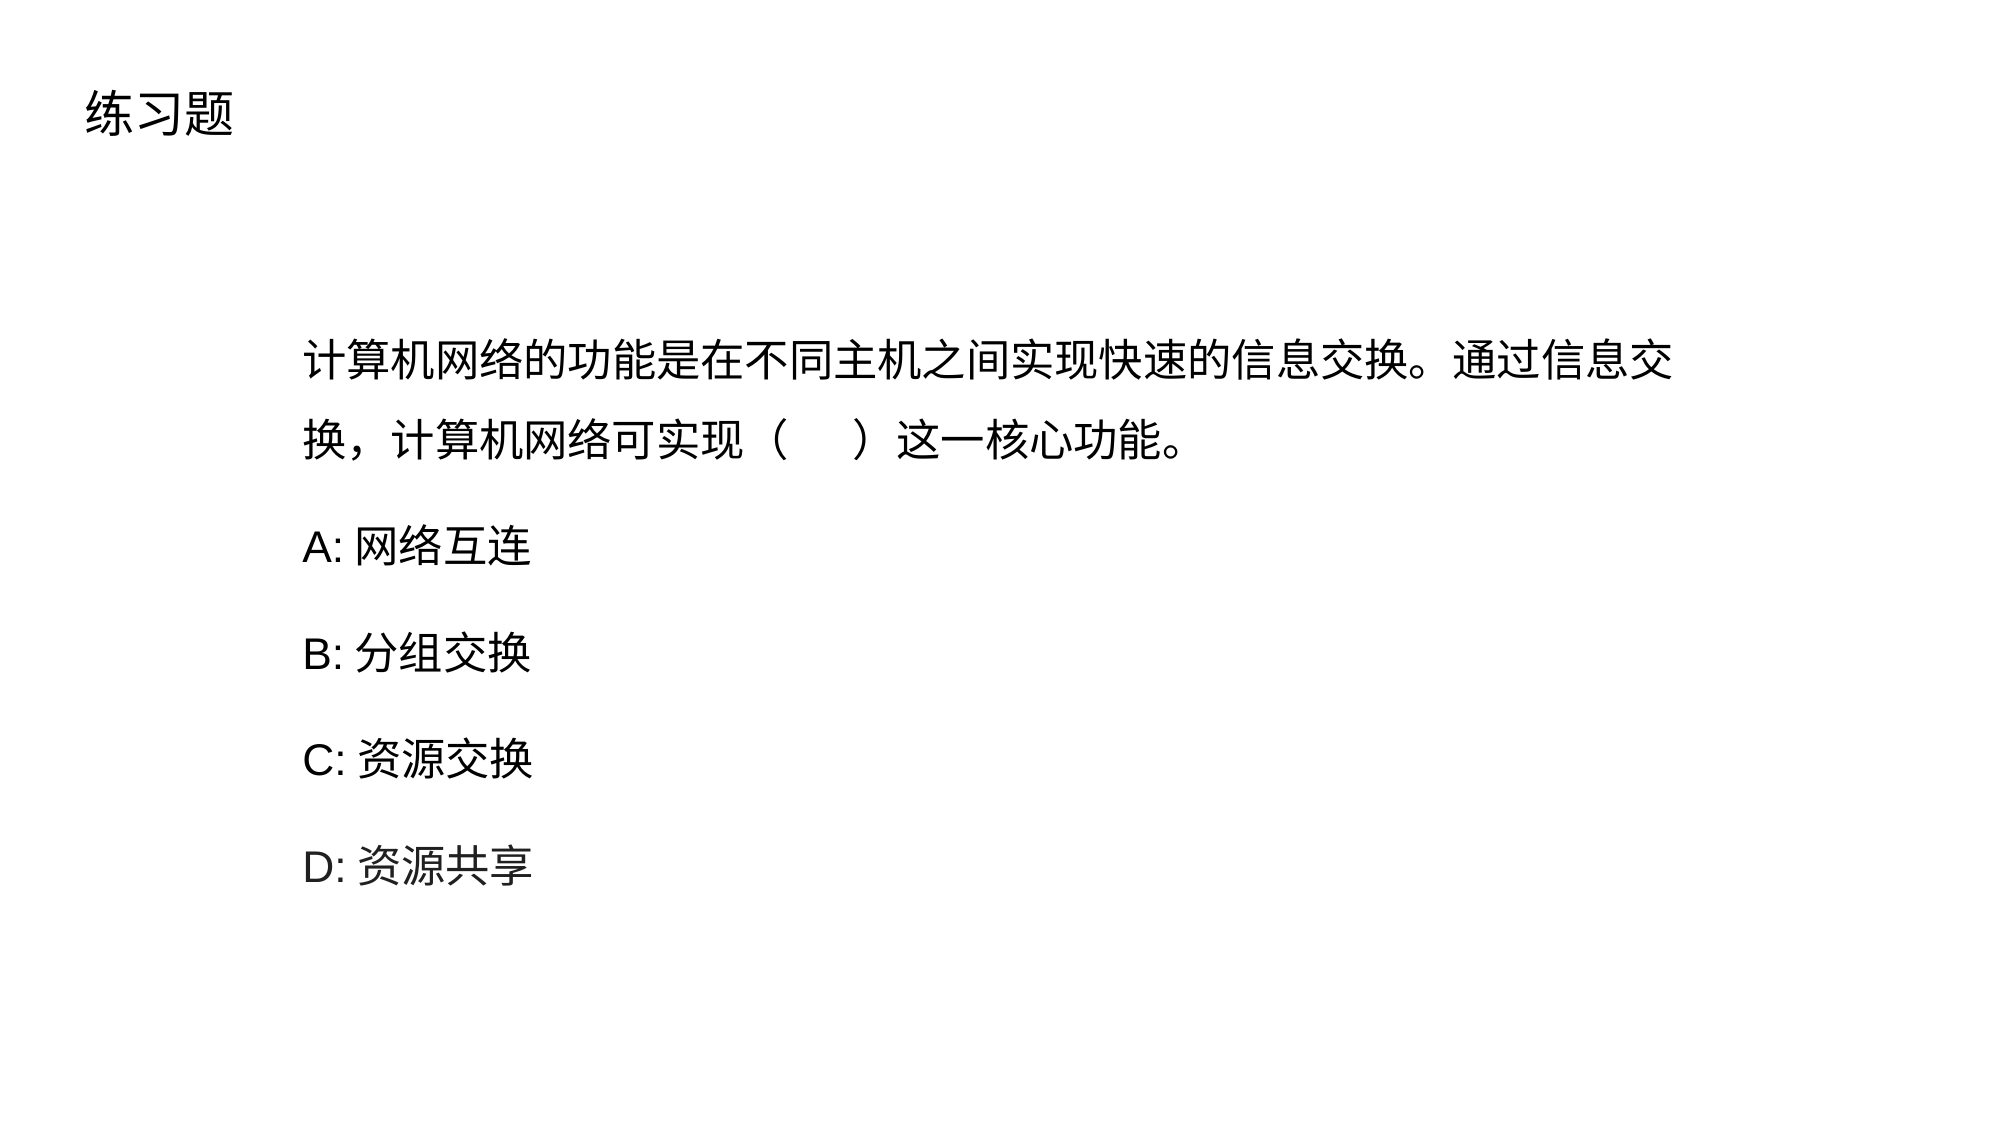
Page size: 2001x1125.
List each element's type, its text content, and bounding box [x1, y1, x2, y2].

text_box 计算机网络的功能是在不同主机之间实现快速的信息交换。通过信息交换，计算机网络可实现（ D）这一核心功能。 A:网络互连 B:分组交换 C:资源交换 D:资源共享 [287, 298, 1692, 899]
text_box 练习题 [69, 75, 537, 150]
